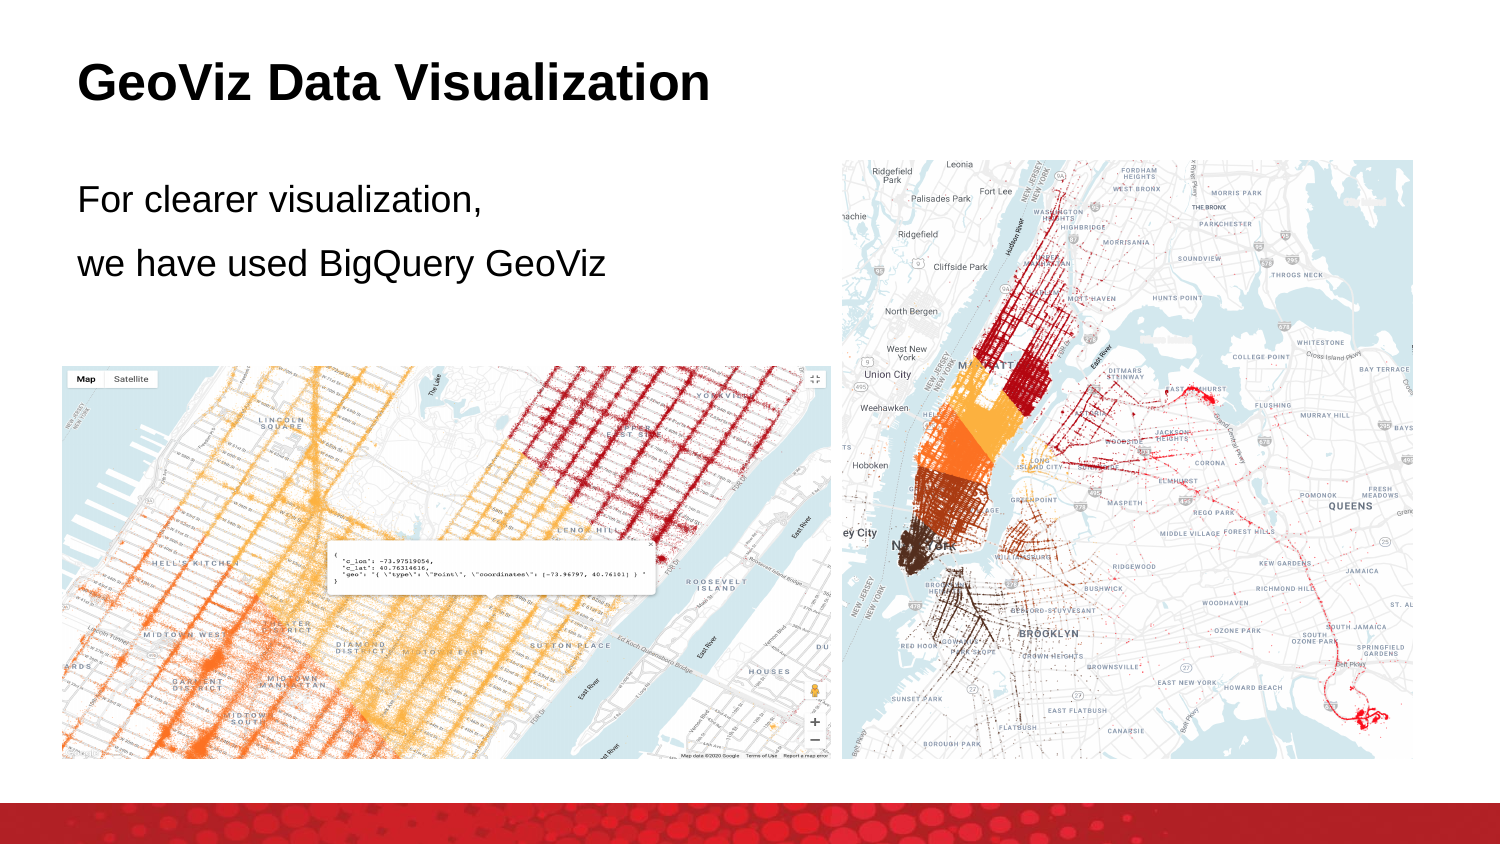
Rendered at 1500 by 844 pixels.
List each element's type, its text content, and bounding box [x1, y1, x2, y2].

picture [62, 366, 832, 759]
list For clearer visualization, we have used BigQuery GeoViz [62, 159, 843, 368]
picture [0, 803, 1500, 844]
title GeoViz Data Visualization [62, 33, 1413, 148]
picture [842, 160, 1413, 759]
